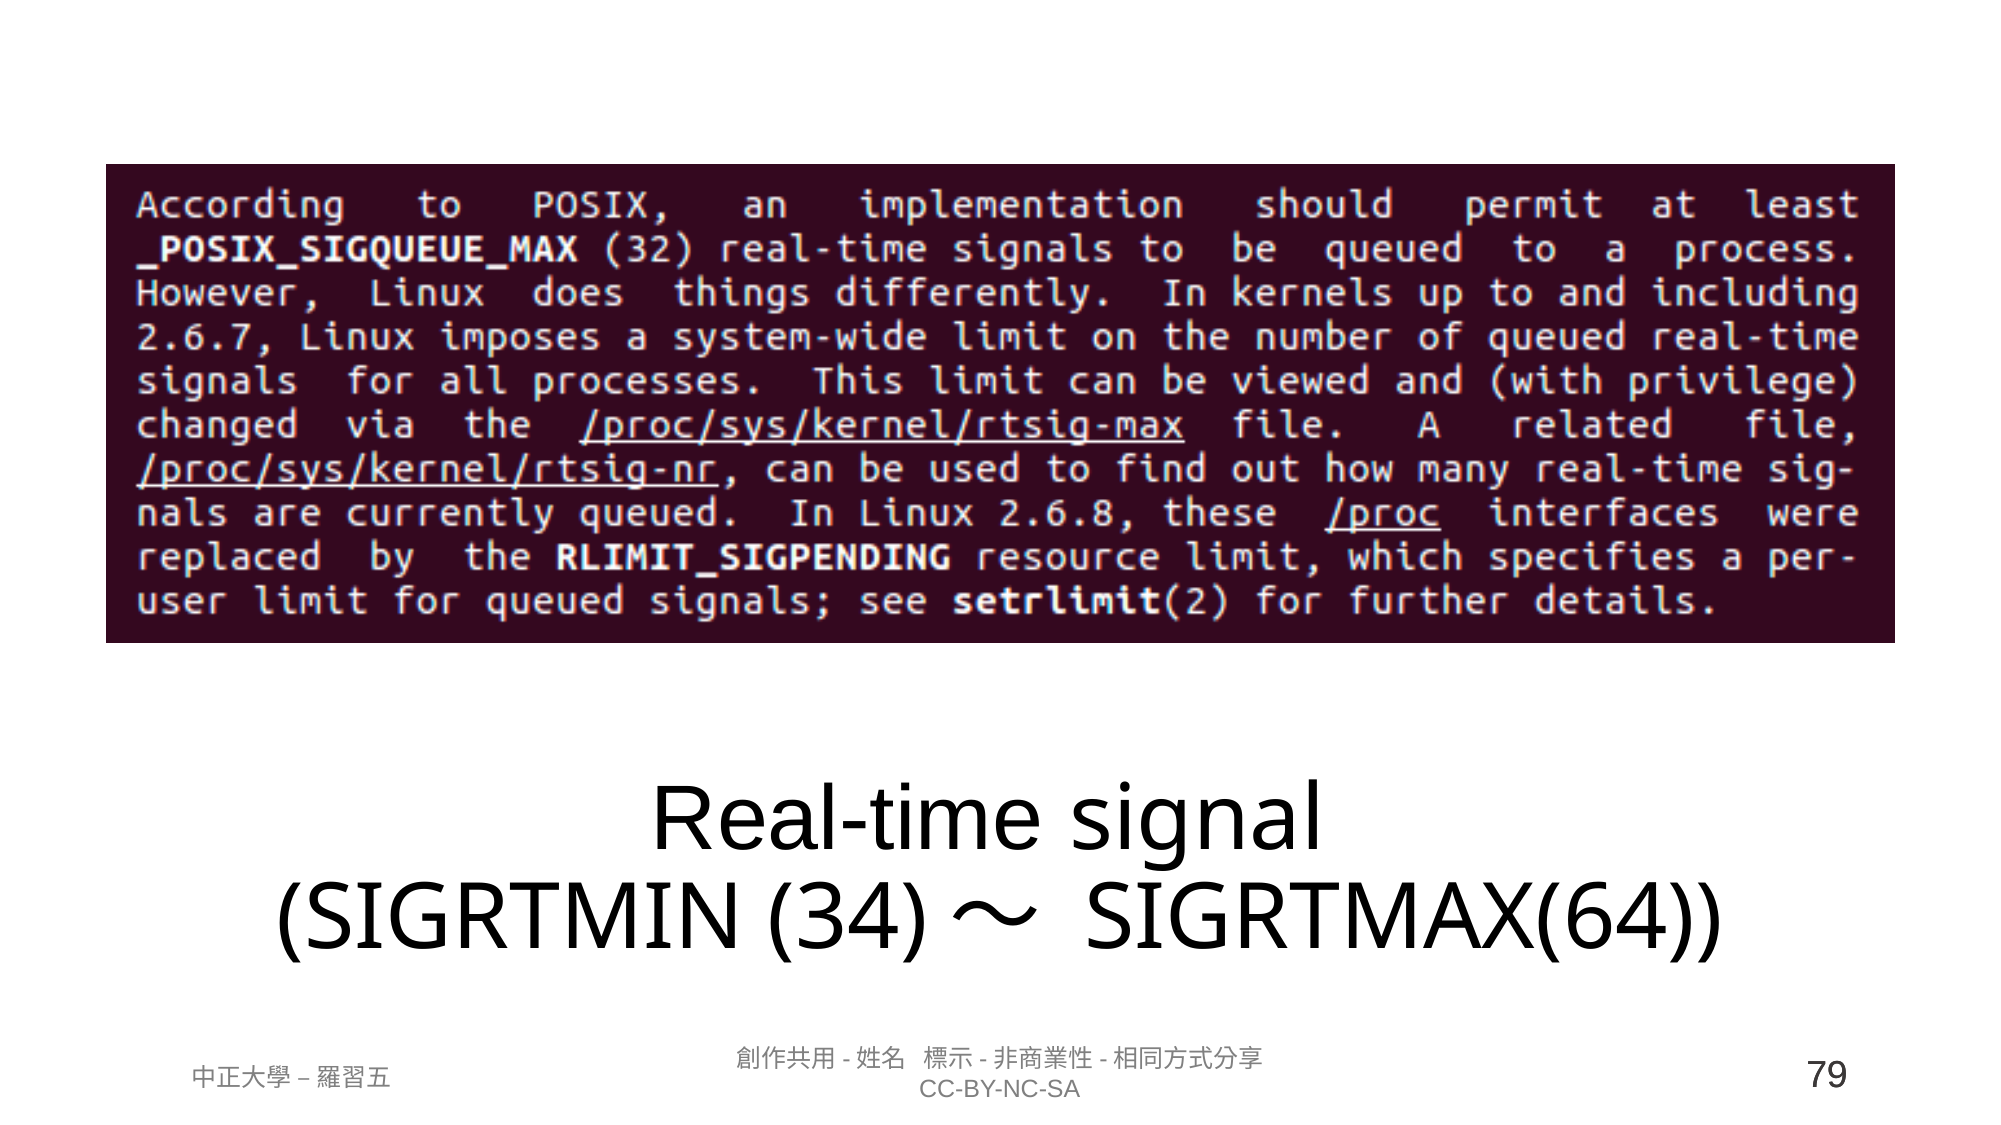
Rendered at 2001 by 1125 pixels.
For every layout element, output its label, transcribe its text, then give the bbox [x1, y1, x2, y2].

title Real-time signal (SIGRTMIN (34)～ SIGRTMAX(64)) [137, 760, 1863, 979]
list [106, 164, 1895, 643]
